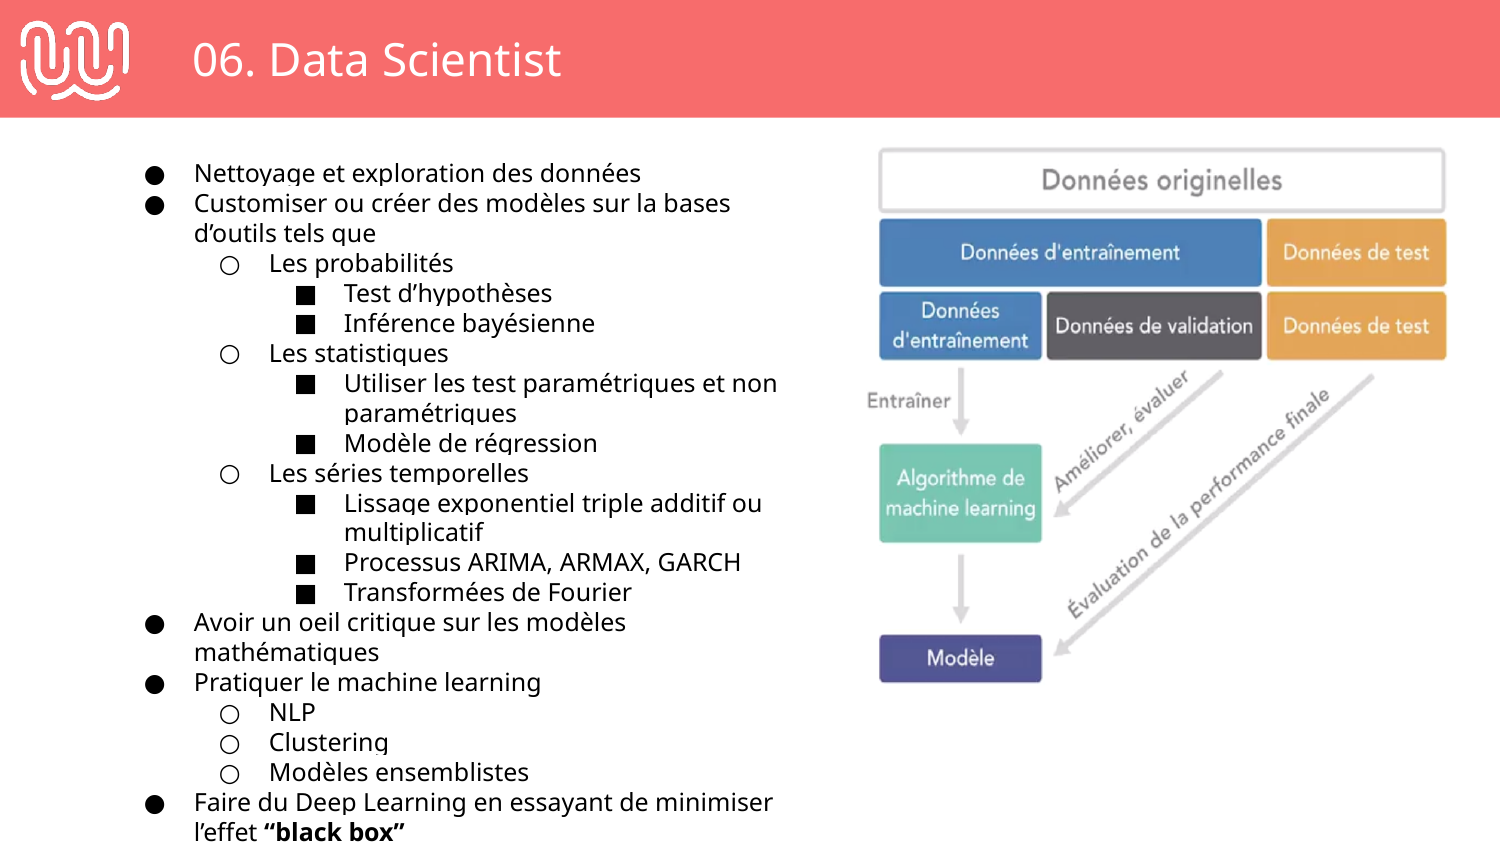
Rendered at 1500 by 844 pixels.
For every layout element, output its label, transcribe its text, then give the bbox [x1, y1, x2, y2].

text_box Nettoyage et exploration des données Customiser ou créer des modèles sur la bases d’outils tels que Les probabilités Test d’hypothèses Inférence bayésienne Les statistiques Utiliser les test paramétriques et non paramétriques Modèle de régression Les séries temporelles Lissage exponentiel triple additif ou multiplicatif Processus ARIMA, ARMAX, GARCH Transformées de Fourier Avoir un oeil critique sur les modèles mathématiques Pratiquer le machine learning NLP Clustering Modèles ensemblistes Faire du Deep Learning en essayant de minimiser l’effet “black box” [103, 142, 807, 826]
title 06. Data Scientist [192, 0, 807, 118]
picture [20, 20, 134, 101]
picture [847, 135, 1464, 702]
